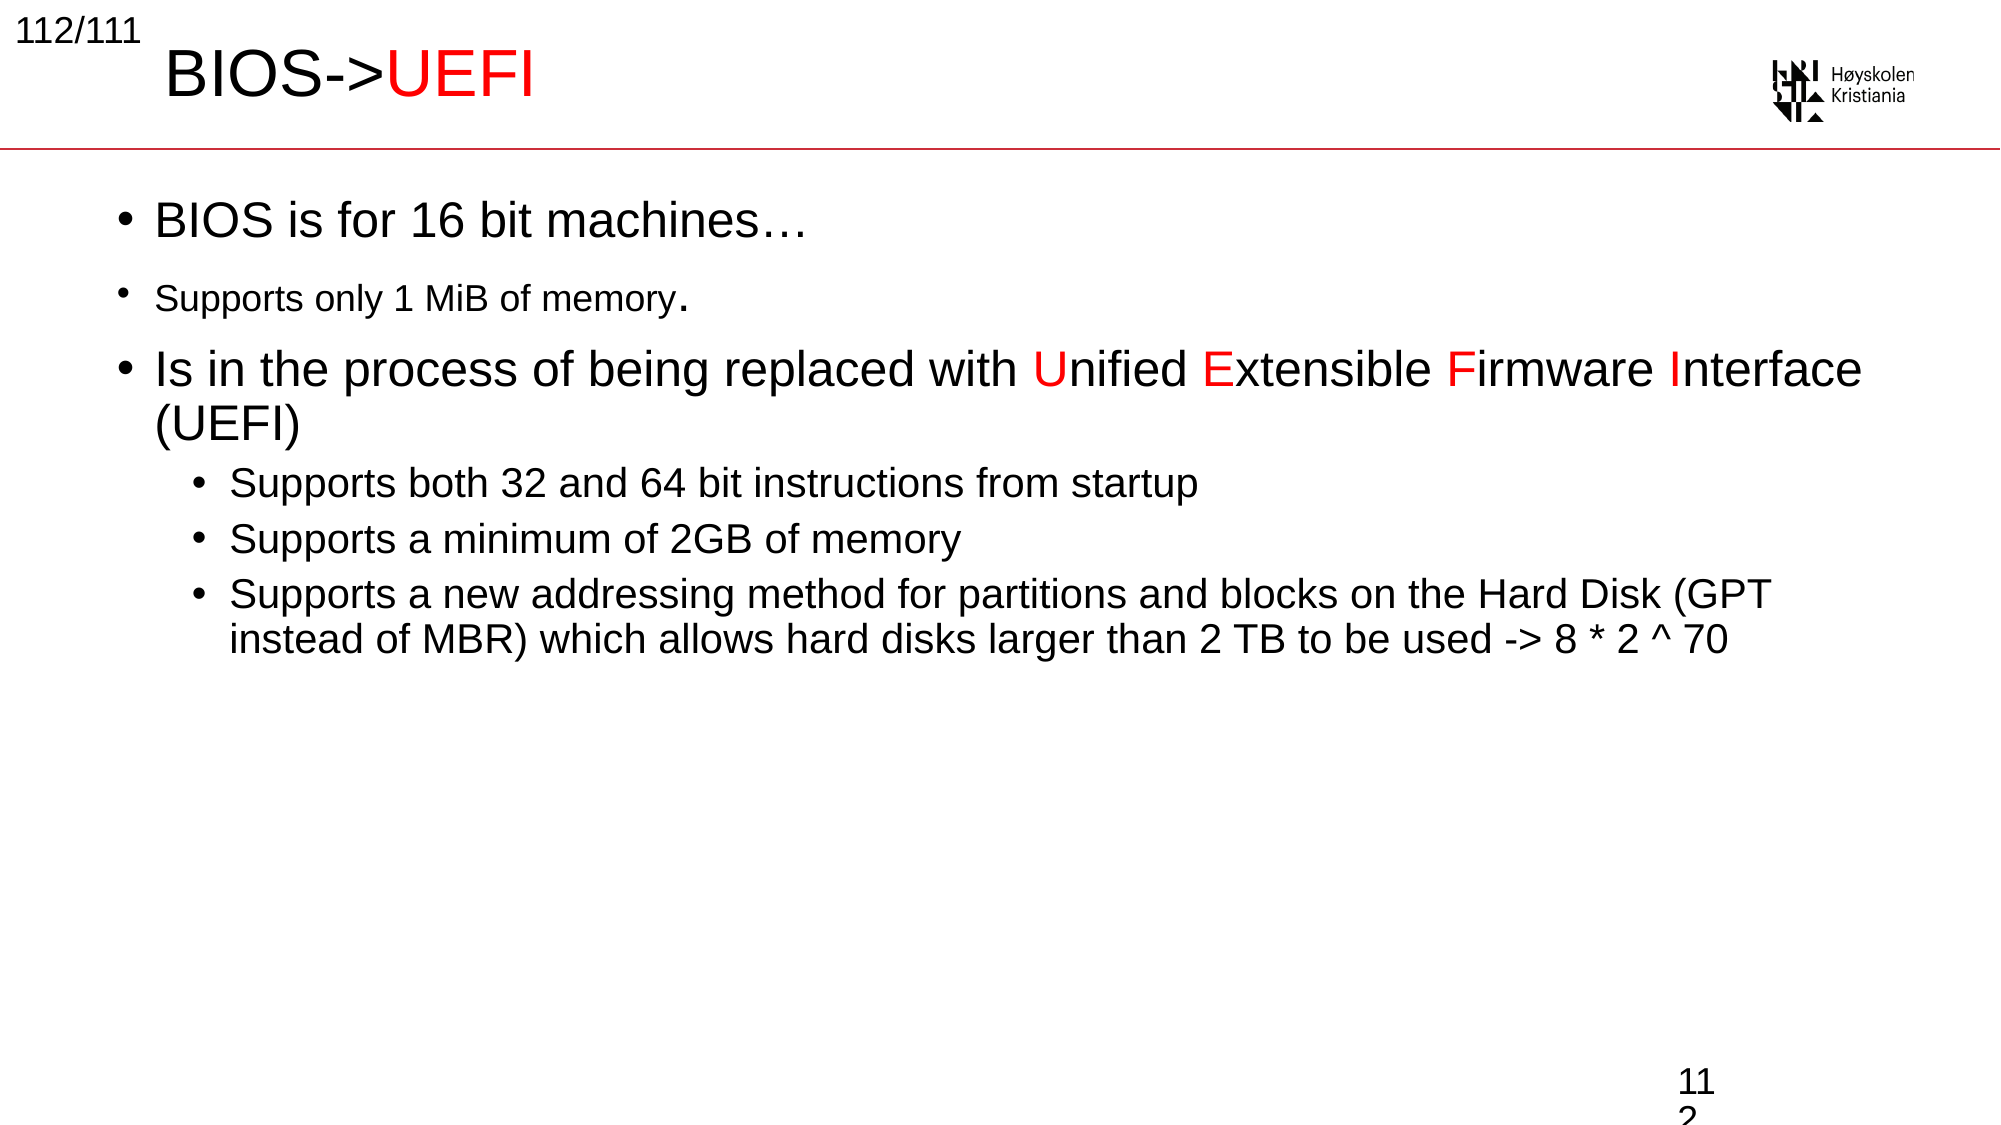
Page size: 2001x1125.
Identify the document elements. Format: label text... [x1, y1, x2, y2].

title BIOS->UEFI [150, 30, 1887, 135]
list BIOS is for 16 bit machines… Supports only 1 MiB of memory. Is in the process of being replaced with Unified Extensible Firmware Interface (UEFI) Supports both 32 and 64 bit instructions from startup Supports a minimum of 2GB of memory Supports a new addressing method for partitions and blocks on the Hard Disk (GPT instead of MBR) which allows hard disks larger than 2 TB to be used -> 8 * 2 ^ 70 [101, 186, 1902, 1049]
slide_number 112/111 [0, 0, 208, 74]
text_box 112 [1662, 1049, 1750, 1125]
